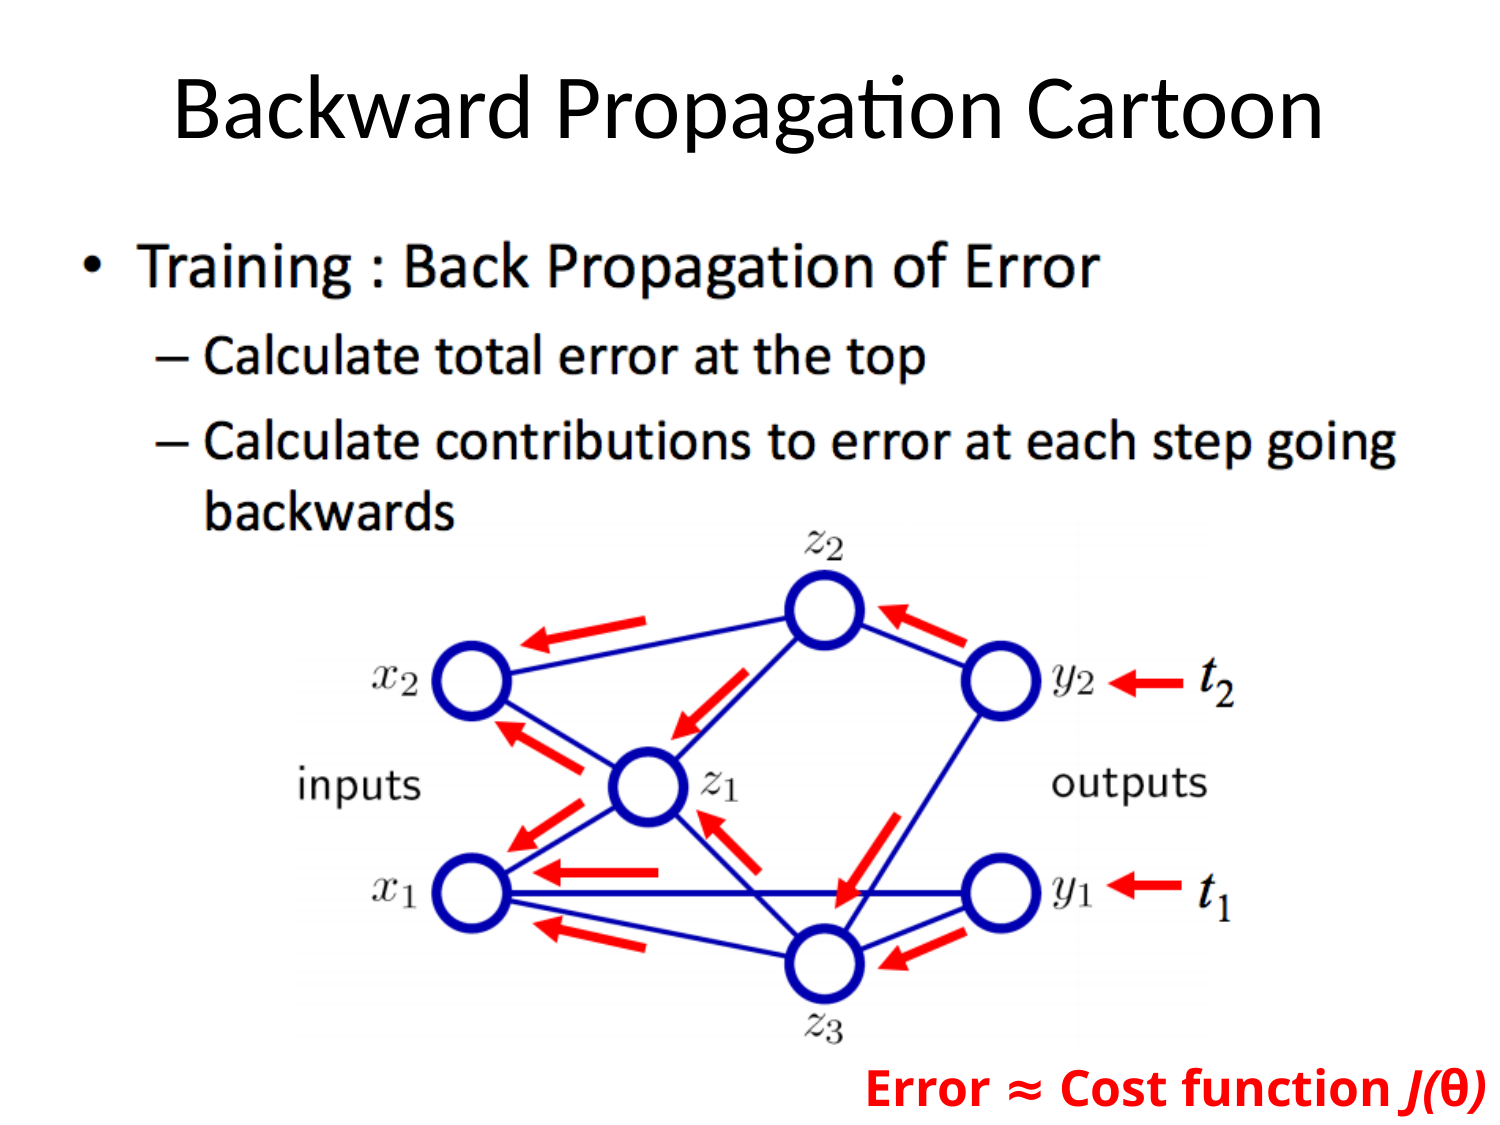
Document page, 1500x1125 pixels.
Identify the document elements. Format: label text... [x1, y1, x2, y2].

text_box Error ≈ Cost function J(θ) [850, 1049, 1500, 1124]
picture [17, 193, 1483, 1086]
title Backward Propagation Cartoon [75, 8, 1425, 191]
